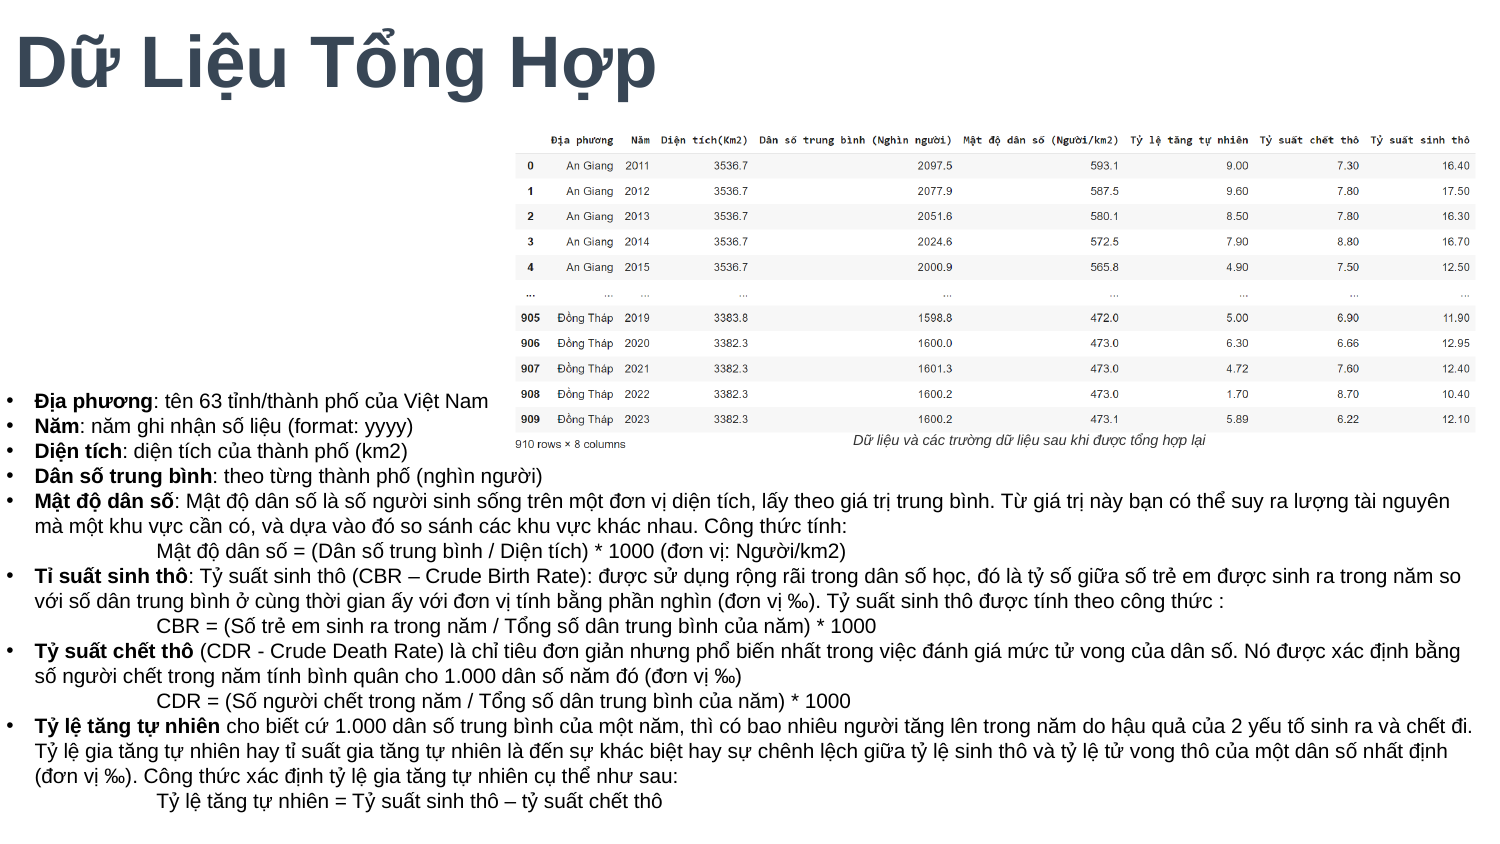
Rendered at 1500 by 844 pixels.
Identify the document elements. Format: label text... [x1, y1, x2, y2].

title Dữ Liệu Tổng Hợp [0, 0, 911, 94]
picture [510, 132, 1492, 457]
text_box Địa phương: tên 63 tỉnh/thành phố của Việt Nam Năm: năm ghi nhận số liệu (format: yyyy) Diện tích: diện tích của thành phố (km2) Dân số trung bình: theo từng thành phố (nghìn người) Mật độ dân số: Mật độ dân số là số người sinh sống trên một đơn vị diện tích, lấy theo giá trị trung bình. Từ giá trị này bạn có thể suy ra lượng tài nguyên mà một khu vực cần có, và dựa vào đó so sánh các khu vực khác nhau. Công thức tính: Mật độ dân số = (Dân số trung bình / Diện tích) * 1000 (đơn vị: Người/km2) Tỉ suất sinh thô: Tỷ suất sinh thô (CBR – Crude Birth Rate): được sử dụng rộng rãi trong dân số học, đó là tỷ số giữa số trẻ em được sinh ra trong năm so với số dân trung bình ở cùng thời gian ấy với đơn vị tính bằng phần nghìn (đơn vị ‰). Tỷ suất sinh thô được tính theo công thức : CBR = (Số trẻ em sinh ra trong năm / Tổng số dân trung bình của năm) * 1000 Tỷ suất chết thô (CDR - Crude Death Rate) là chỉ tiêu đơn giản nhưng phổ biến nhất trong việc đánh giá mức tử vong của dân số. Nó được xác định bằng số người chết trong năm tính bình quân cho 1.000 dân số năm đó (đơn vị ‰) CDR = (Số người chết trong năm / Tổng số dân trung bình của năm) * 1000 Tỷ lệ tăng tự nhiên cho biết cứ 1.000 dân số trung bình của một năm, thì có bao nhiêu người tăng lên trong năm do hậu quả của 2 yếu tố sinh ra và chết đi. Tỷ lệ gia tăng tự nhiên hay tỉ suất gia tăng tự nhiên là đến sự khác biệt hay sự chênh lệch giữa tỷ lệ sinh thô và tỷ lệ tử vong thô của một dân số nhất định (đơn vị ‰). Công thức xác định tỷ lệ gia tăng tự nhiên cụ thể như sau: Tỷ lệ tăng tự nhiên = Tỷ suất sinh thô – tỷ suất chết thô [0, 380, 1492, 820]
